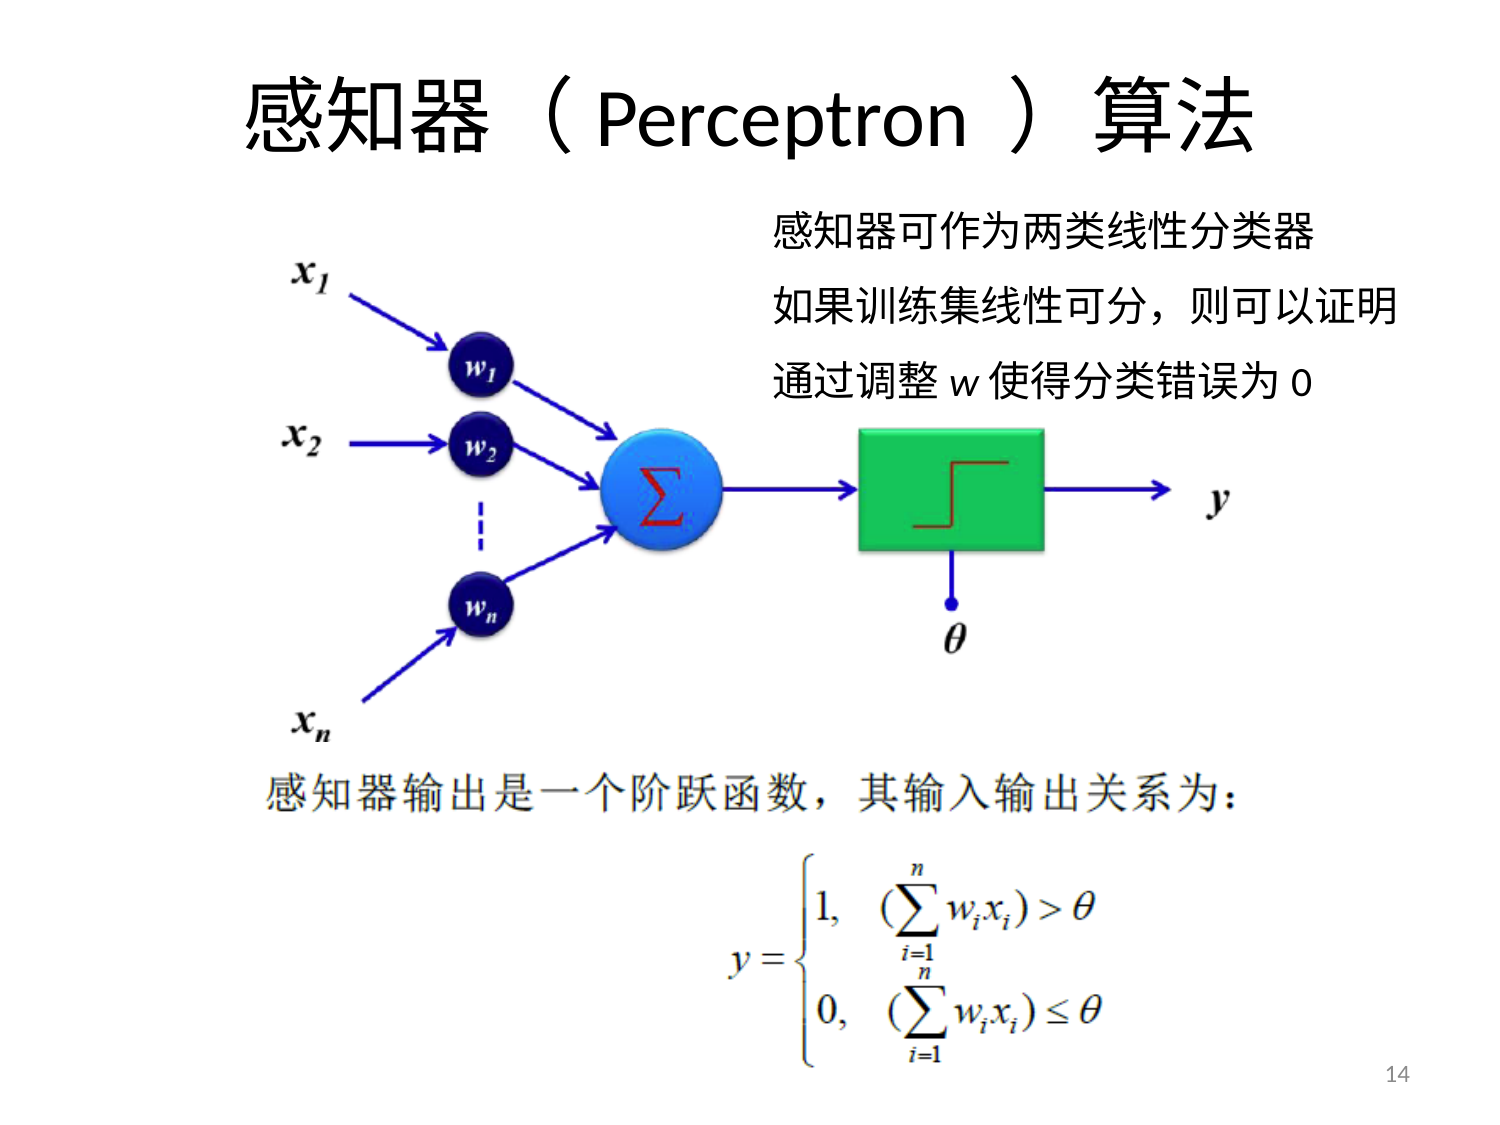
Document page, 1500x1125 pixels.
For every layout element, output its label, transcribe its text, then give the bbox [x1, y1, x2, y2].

title 感知器（Perceptron ）算法 [75, 19, 1425, 207]
slide_number 14 [1074, 1042, 1425, 1103]
picture [241, 243, 1263, 1083]
text_box 感知器可作为两类线性分类器 如果训练集线性可分，则可以证明 通过调整w使得分类错误为0 [757, 172, 1424, 413]
